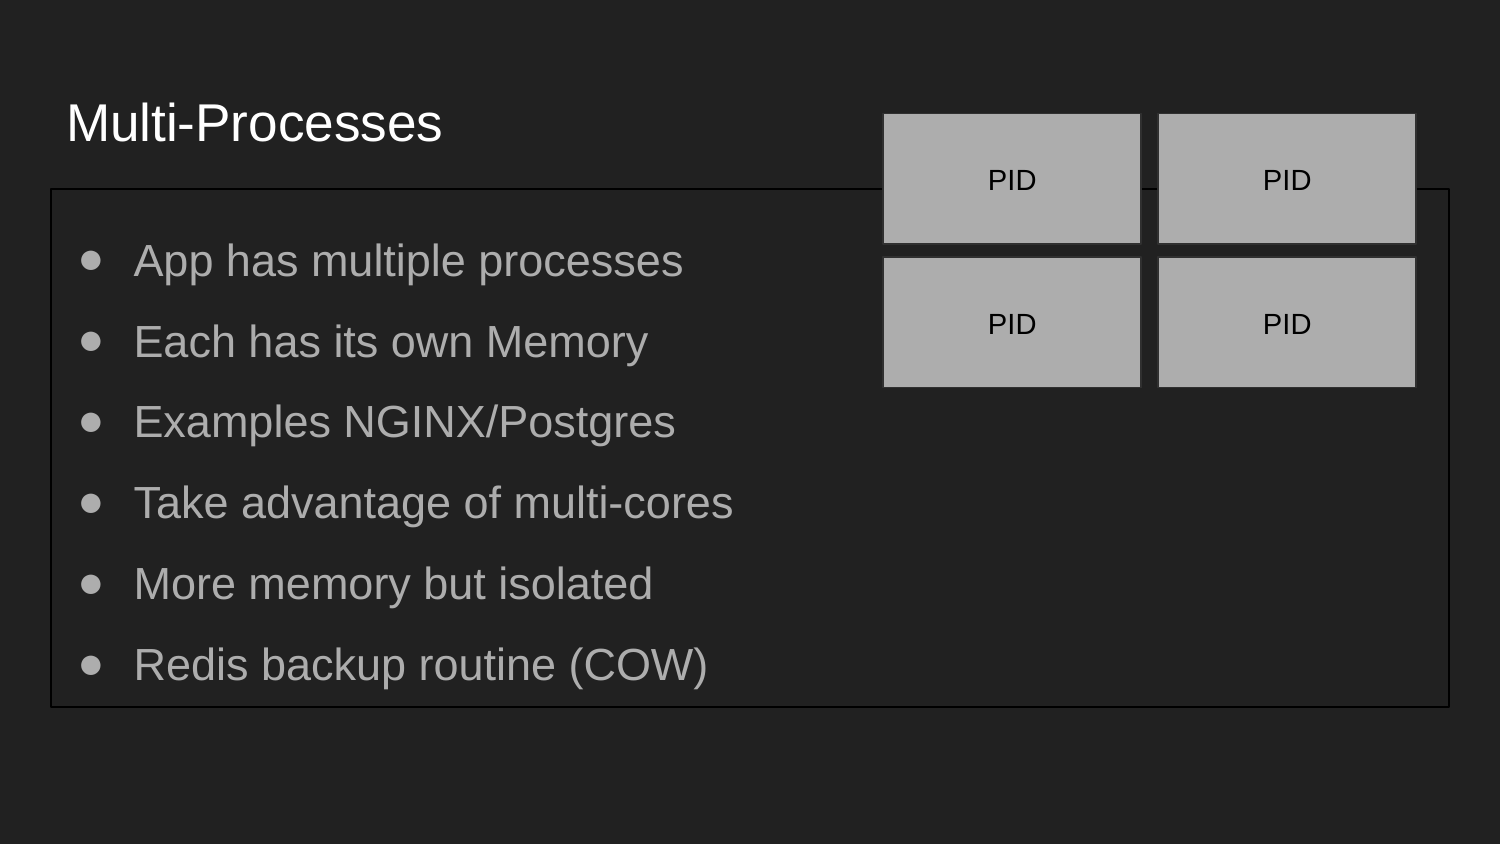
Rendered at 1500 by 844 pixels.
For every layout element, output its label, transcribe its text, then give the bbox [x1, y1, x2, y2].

title Multi-Processes [51, 72, 1449, 167]
text_box PID [1158, 256, 1417, 388]
text_box PID [1158, 113, 1417, 245]
text_box PID [883, 113, 1142, 245]
list App has multiple processes Each has its own Memory Examples NGINX/Postgres Take advantage of multi-cores More memory but isolated Redis backup routine (COW) [51, 189, 1449, 708]
text_box PID [883, 256, 1142, 388]
